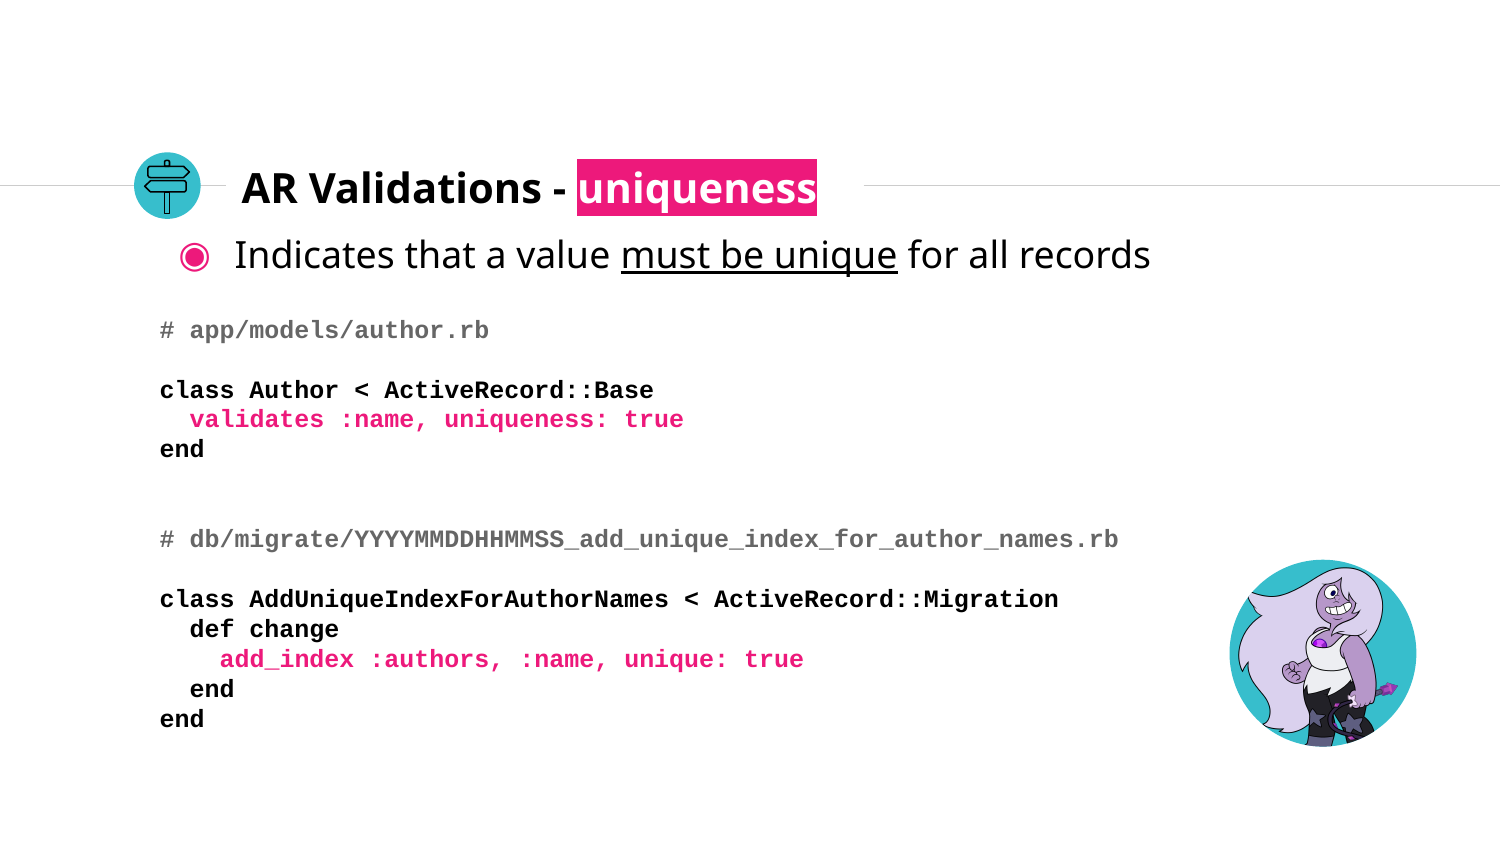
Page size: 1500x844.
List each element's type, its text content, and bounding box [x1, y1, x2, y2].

list Indicates that a value must be unique for all records [144, 215, 1417, 386]
text_box # app/models/author.rb class Author < ActiveRecord::Base validates :name, uniqueness: true end # db/migrate/YYYYMMDDHHMMSS_add_unique_index_for_author_names.rb class AddUniqueIndexForAuthorNames < ActiveRecord::Migration def change add_index :authors, :name, unique: true end end [144, 298, 1252, 496]
picture [1229, 559, 1417, 747]
title AR Validations - uniqueness [226, 151, 863, 223]
text_box [164, 496, 895, 695]
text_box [144, 160, 190, 214]
